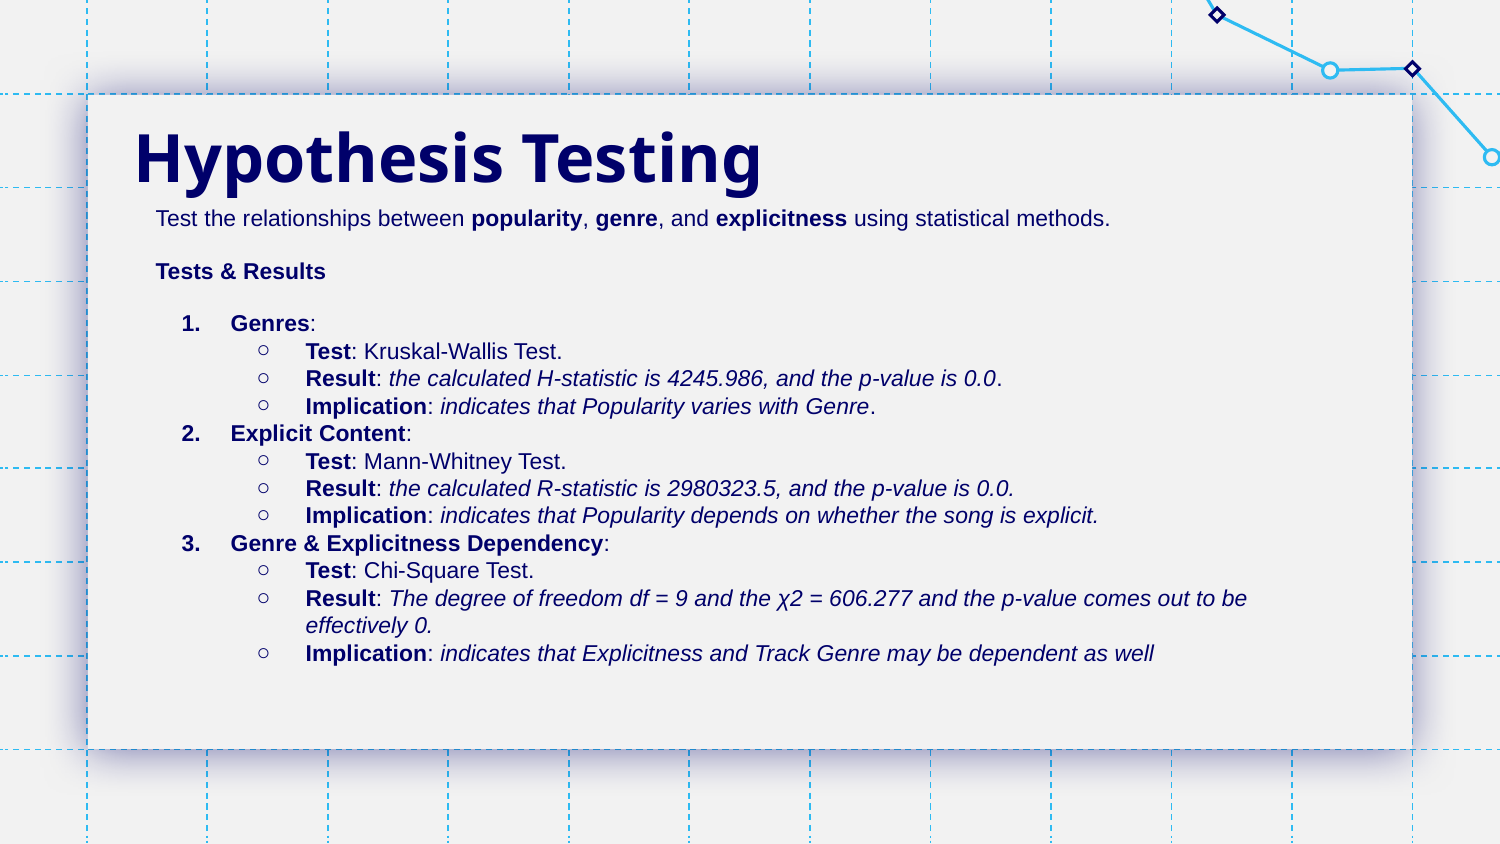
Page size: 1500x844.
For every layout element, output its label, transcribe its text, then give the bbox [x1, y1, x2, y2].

title Hypothesis Testing [118, 88, 1382, 183]
subtitle Test the relationships between popularity, genre, and explicitness using statistical methods. Tests & Results Genres: Test: Kruskal-Wallis Test. Result: the calculated H-statistic is 4245.986, and the p-value is 0.0. Implication: indicates that Popularity varies with Genre. Explicit Content: Test: Mann-Whitney Test. Result: the calculated R-statistic is 2980323.5, and the p-value is 0.0. Implication: indicates that Popularity depends on whether the song is explicit. Genre & Explicitness Dependency: Test: Chi-Square Test. Result: The degree of freedom df = 9 and the χ2 = 606.277 and the p-value comes out to be effectively 0. Implication: indicates that Explicitness and Track Genre may be dependent as well [140, 189, 1324, 733]
